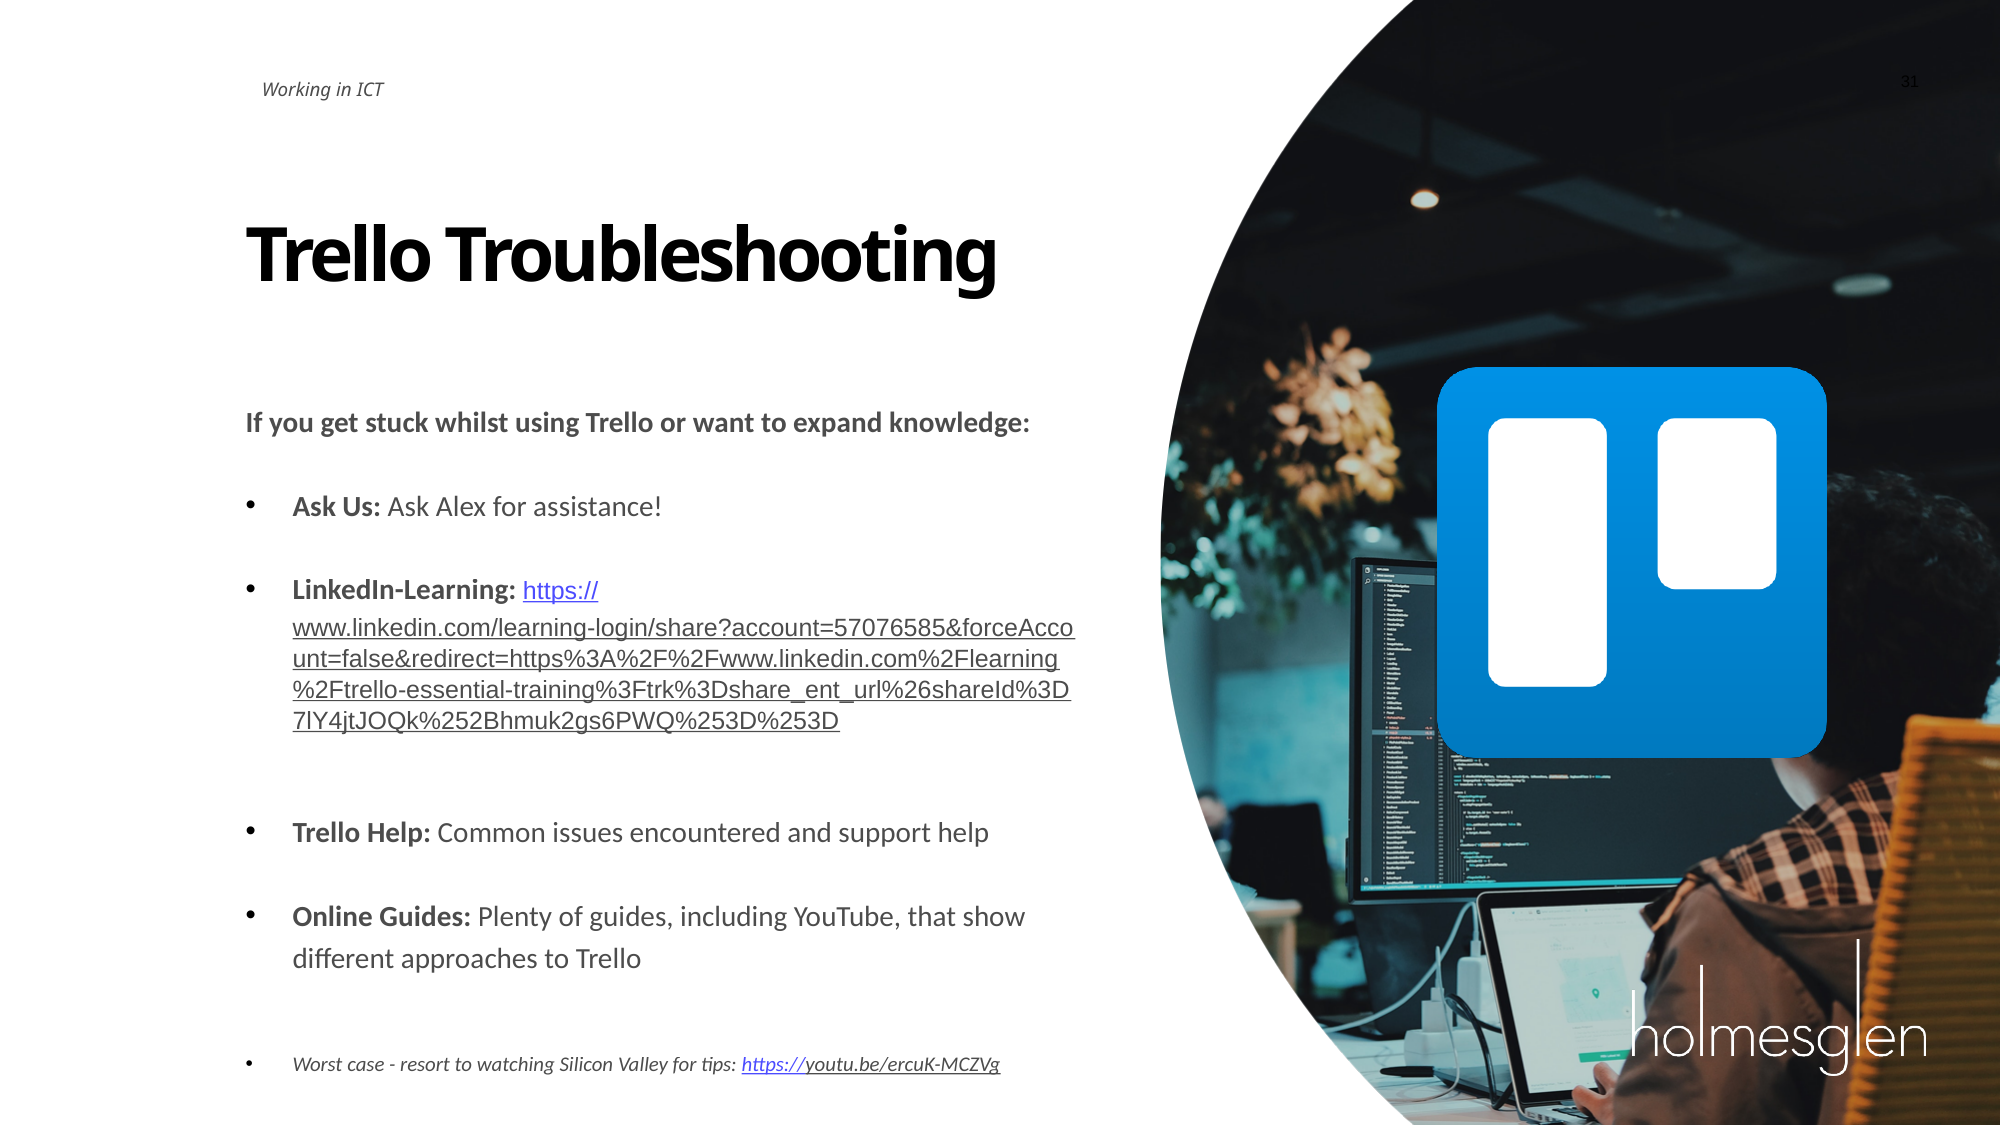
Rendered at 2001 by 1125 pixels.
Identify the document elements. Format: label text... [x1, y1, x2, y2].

list Working in ICT [261, 76, 756, 228]
picture [1160, 0, 2000, 1125]
title Trello Troubleshooting [245, 226, 1078, 397]
text_box If you get stuck whilst using Trello or want to expand knowledge: Ask Us: Ask Alex for assistance! LinkedIn-Learning: https://www.linkedin.com/learning-login/share?account=57076585&forceAccount=false&redirect=https%3A%2F%2Fwww.linkedin.com%2Flearning%2Ftrello-essential-training%3Ftrk%3Dshare_ent_url%26shareId%3D7lY4jtJOQk%252Bhmuk2gs6PWQ%253D%253D Trello Help: Common issues encountered and support help Online Guides: Plenty of guides, including YouTube, that show different approaches to Trello Worst case - resort to watching Silicon Valley for tips: https://youtu.be/ercuK-MCZVg [245, 396, 1076, 983]
